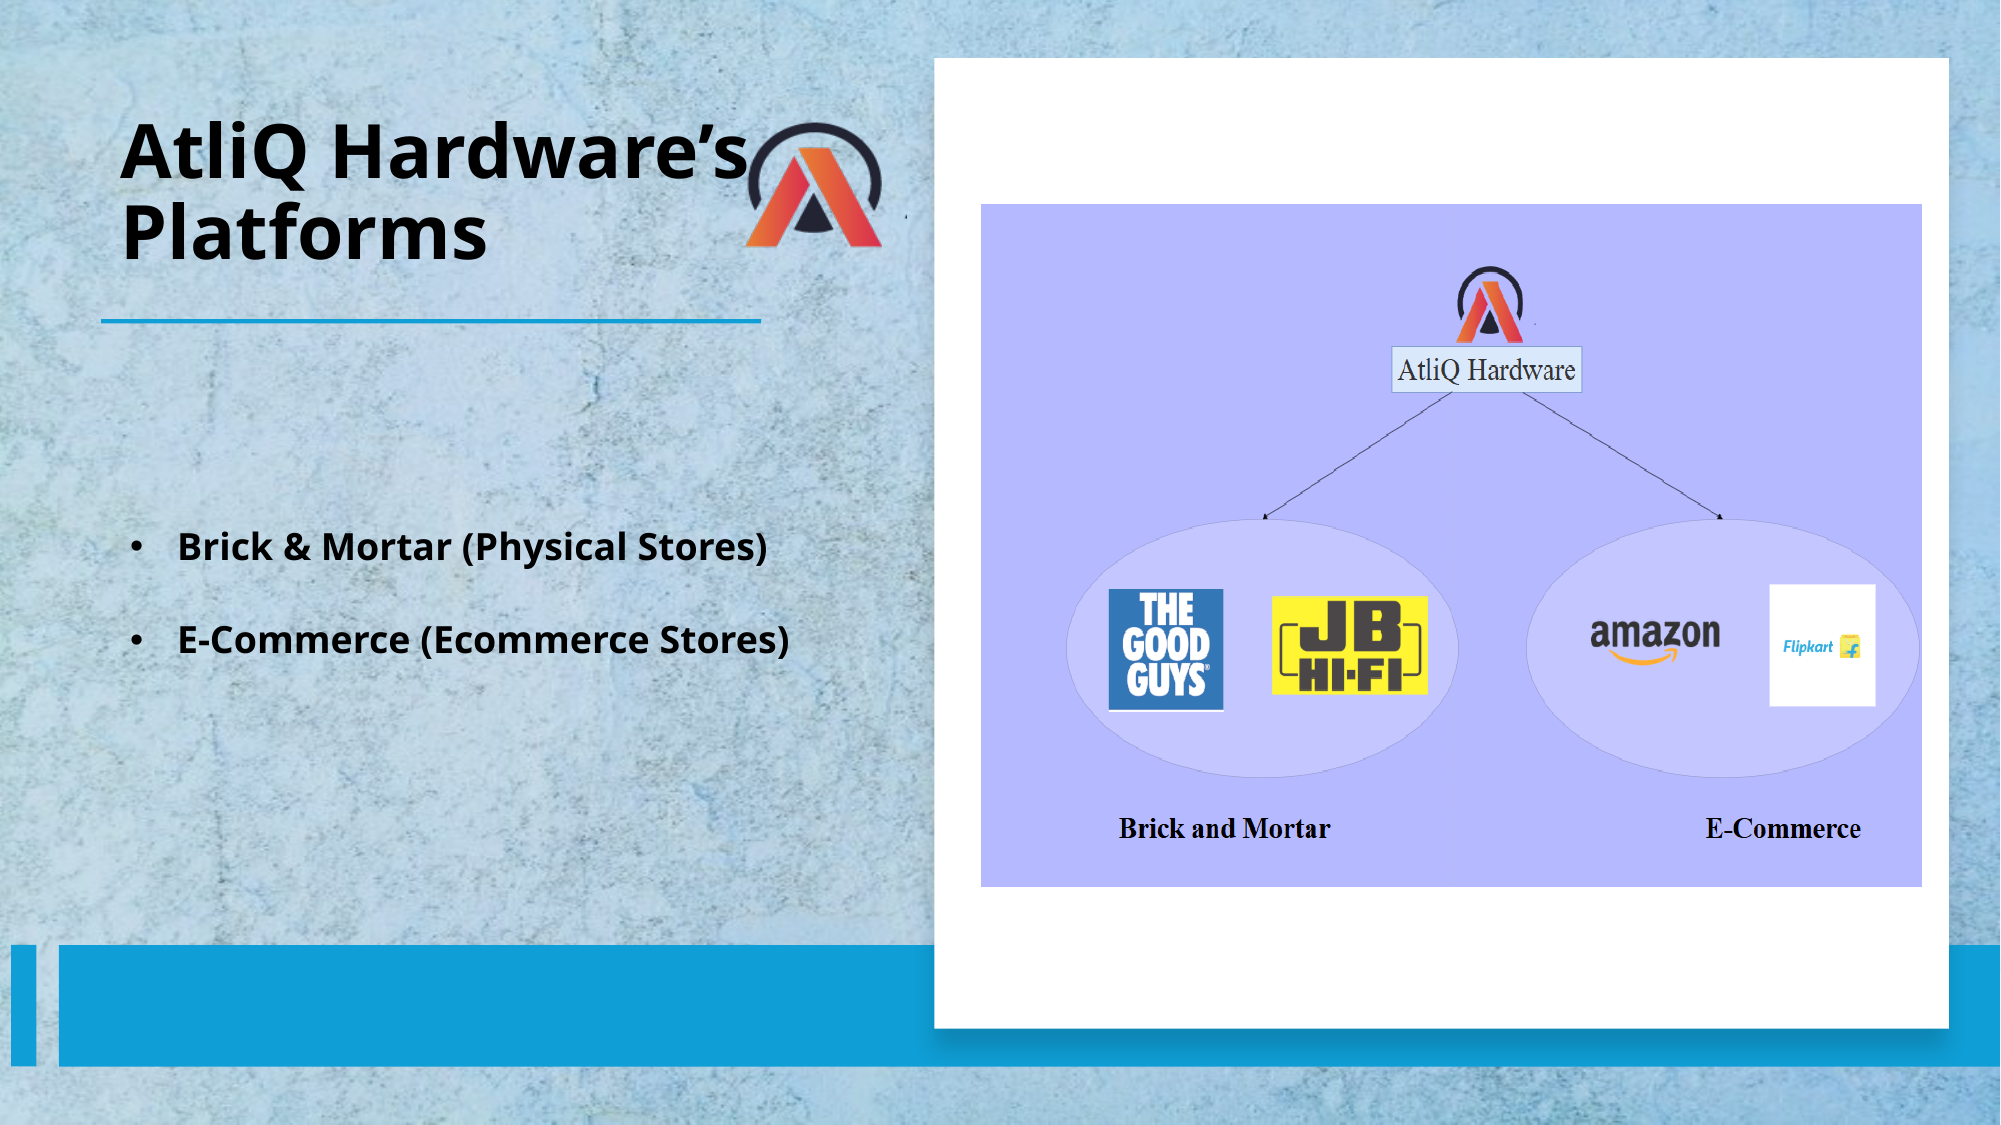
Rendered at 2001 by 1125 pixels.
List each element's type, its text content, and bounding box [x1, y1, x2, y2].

text_box [10, 943, 38, 1068]
text_box Brick & Mortar (Physical Stores) E-Commerce (Ecommerce Stores) [105, 333, 809, 910]
picture [981, 204, 1923, 888]
picture [706, 93, 907, 276]
text_box [933, 57, 1951, 1030]
title AtliQ Hardware’s Platforms [105, 86, 809, 284]
text_box [57, 944, 2000, 1068]
text_box [100, 317, 763, 325]
text_box [0, 0, 2000, 1125]
